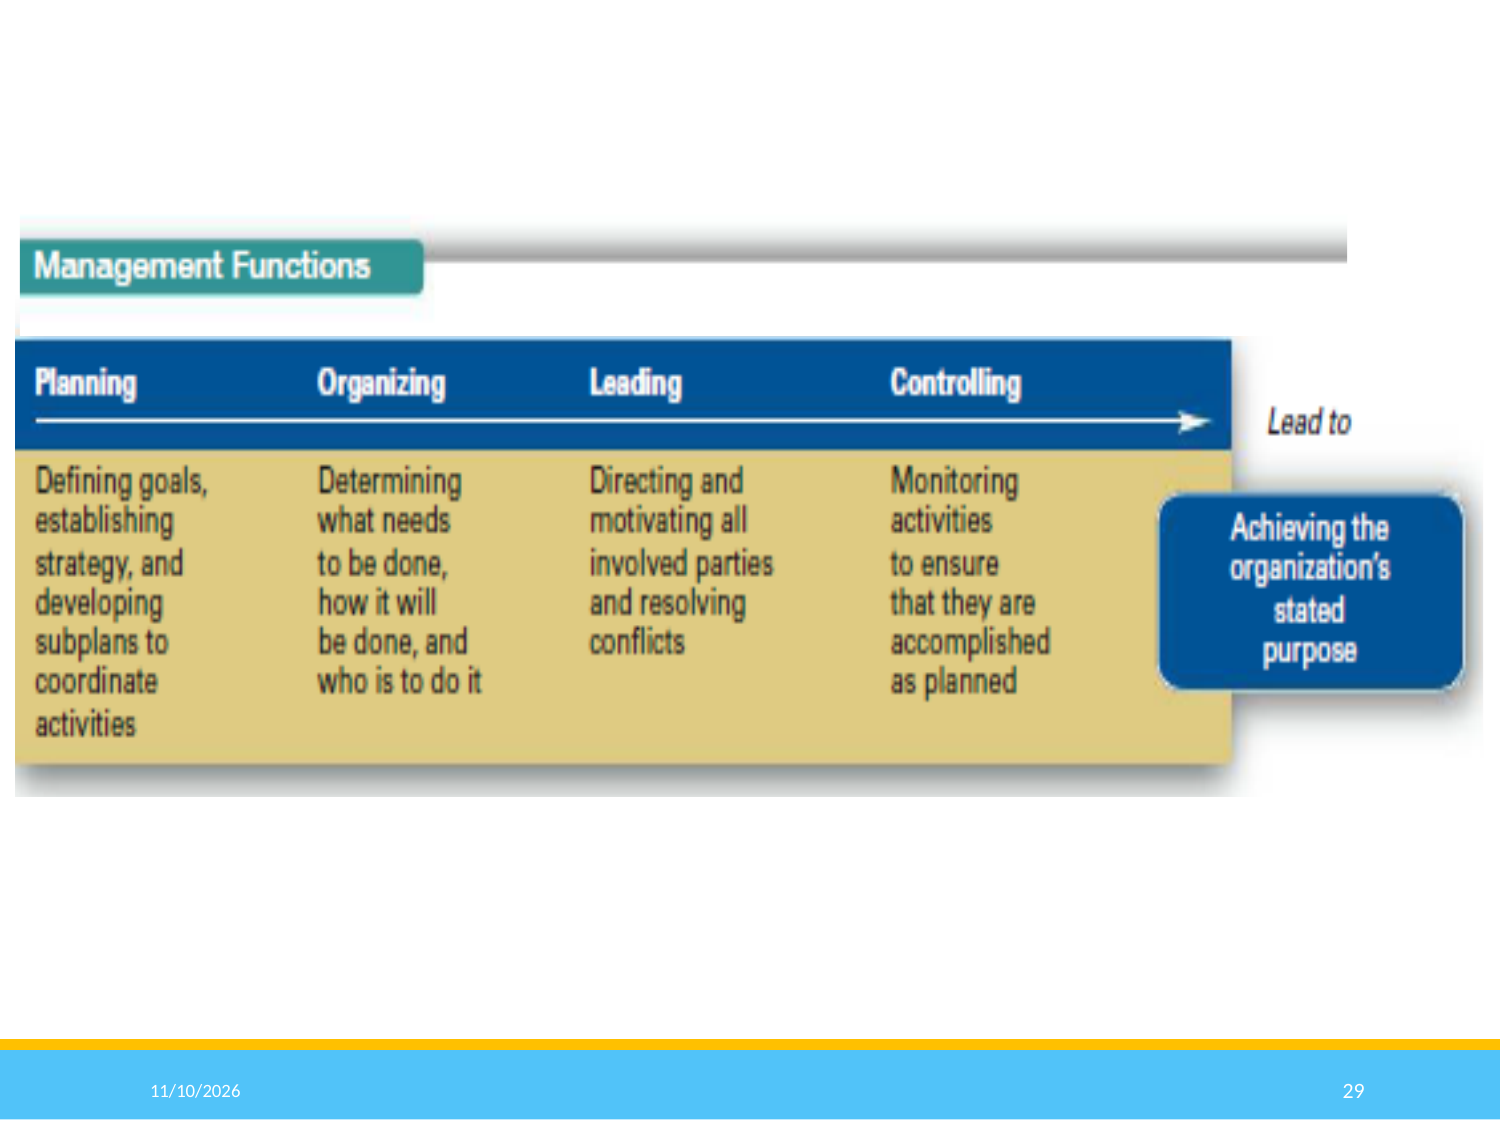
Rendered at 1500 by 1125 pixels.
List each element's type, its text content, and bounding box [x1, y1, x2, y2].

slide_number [135, 1059, 440, 1120]
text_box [14, 211, 1484, 798]
slide_number 29 [1218, 1059, 1380, 1120]
